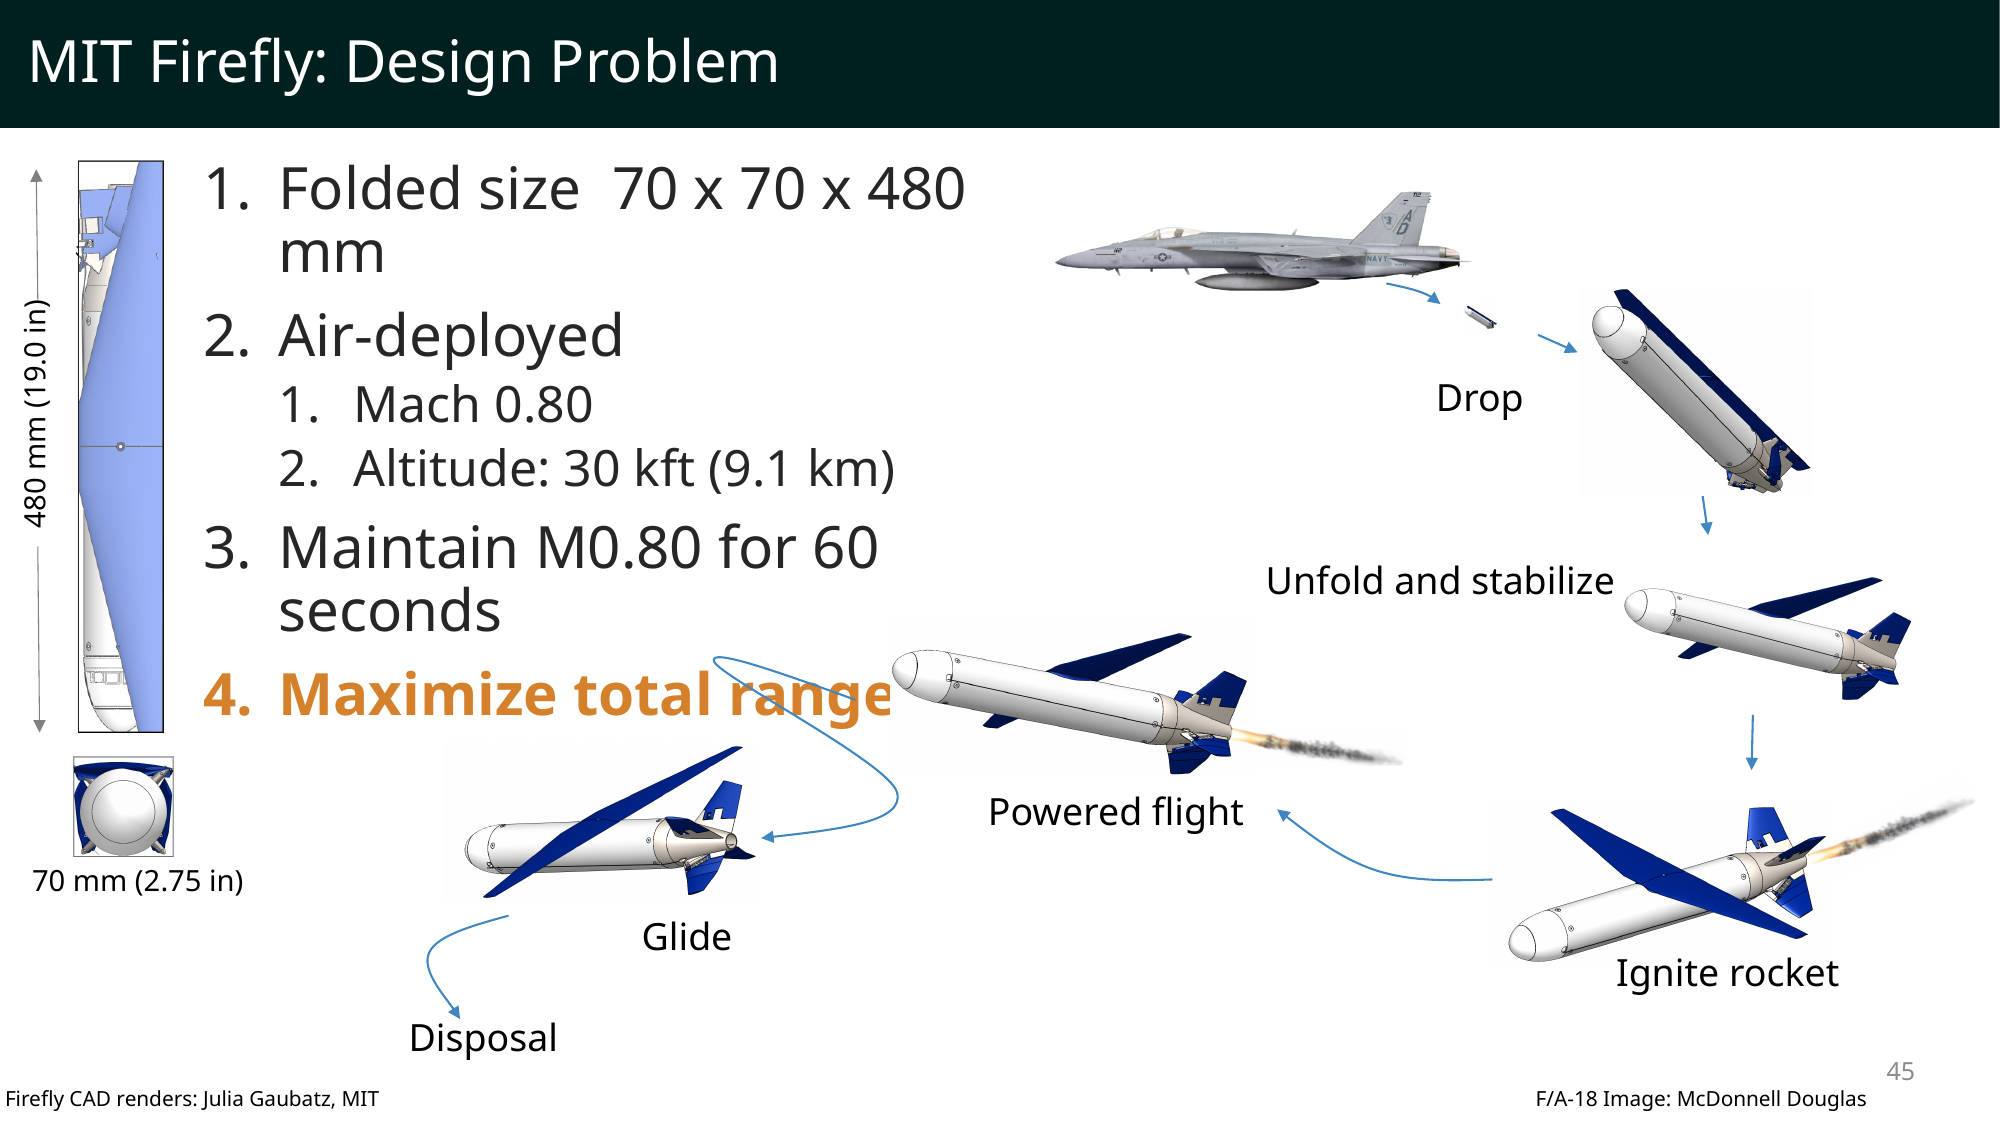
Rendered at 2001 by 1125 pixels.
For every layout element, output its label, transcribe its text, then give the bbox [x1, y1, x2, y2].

title MIT Firefly: Design Problem [12, 23, 1873, 105]
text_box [8, 169, 248, 906]
picture [66, 143, 173, 743]
picture [72, 755, 175, 858]
slide_number 45 [1733, 1042, 1931, 1103]
picture [1580, 287, 1812, 497]
text_box Disposal [393, 1006, 574, 1067]
picture [1617, 562, 1913, 703]
picture [1805, 769, 1980, 963]
picture [890, 617, 1406, 777]
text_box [427, 185, 1824, 1020]
text_box Firefly CAD renders: Julia Gaubatz, MIT [0, 1078, 394, 1118]
picture [444, 742, 756, 901]
picture [1464, 303, 1495, 331]
text_box F/A-18 Image: McDonnell Douglas [1520, 1078, 1882, 1118]
